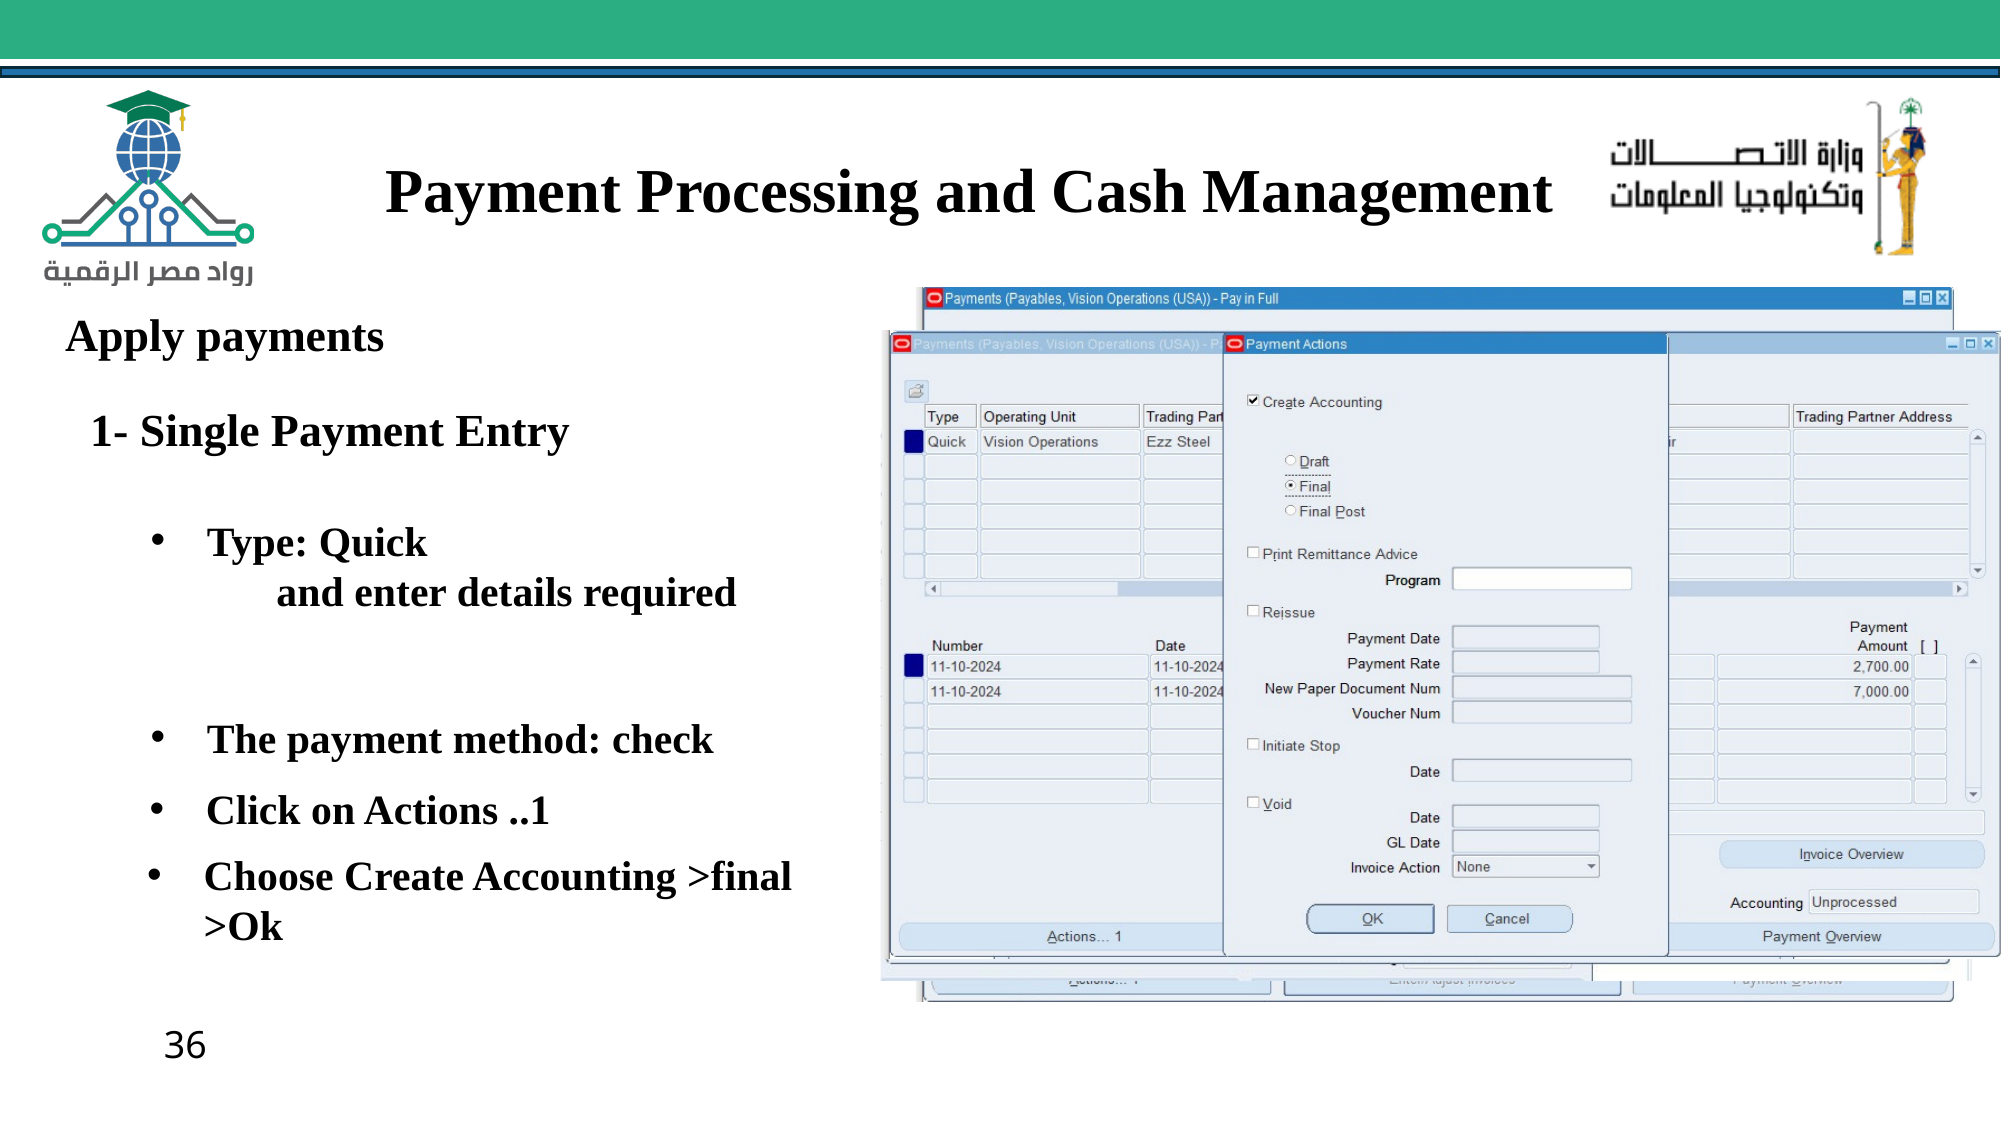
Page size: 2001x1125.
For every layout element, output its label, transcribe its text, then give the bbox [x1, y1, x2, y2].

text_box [0, 0, 2000, 286]
text_box [881, 330, 2000, 959]
text_box Choose Create Accounting >final >Ok [132, 841, 829, 957]
text_box The payment method: check [135, 703, 801, 769]
text_box [915, 287, 1958, 330]
text_box 1- Single Payment Entry [75, 393, 766, 464]
text_box Click on Actions ..1 [134, 775, 592, 841]
text_box [915, 981, 1958, 1002]
text_box 36 [148, 1013, 222, 1074]
text_box Type: Quick and enter details required [135, 507, 880, 673]
text_box [880, 429, 1973, 981]
text_box Apply payments [50, 297, 593, 368]
